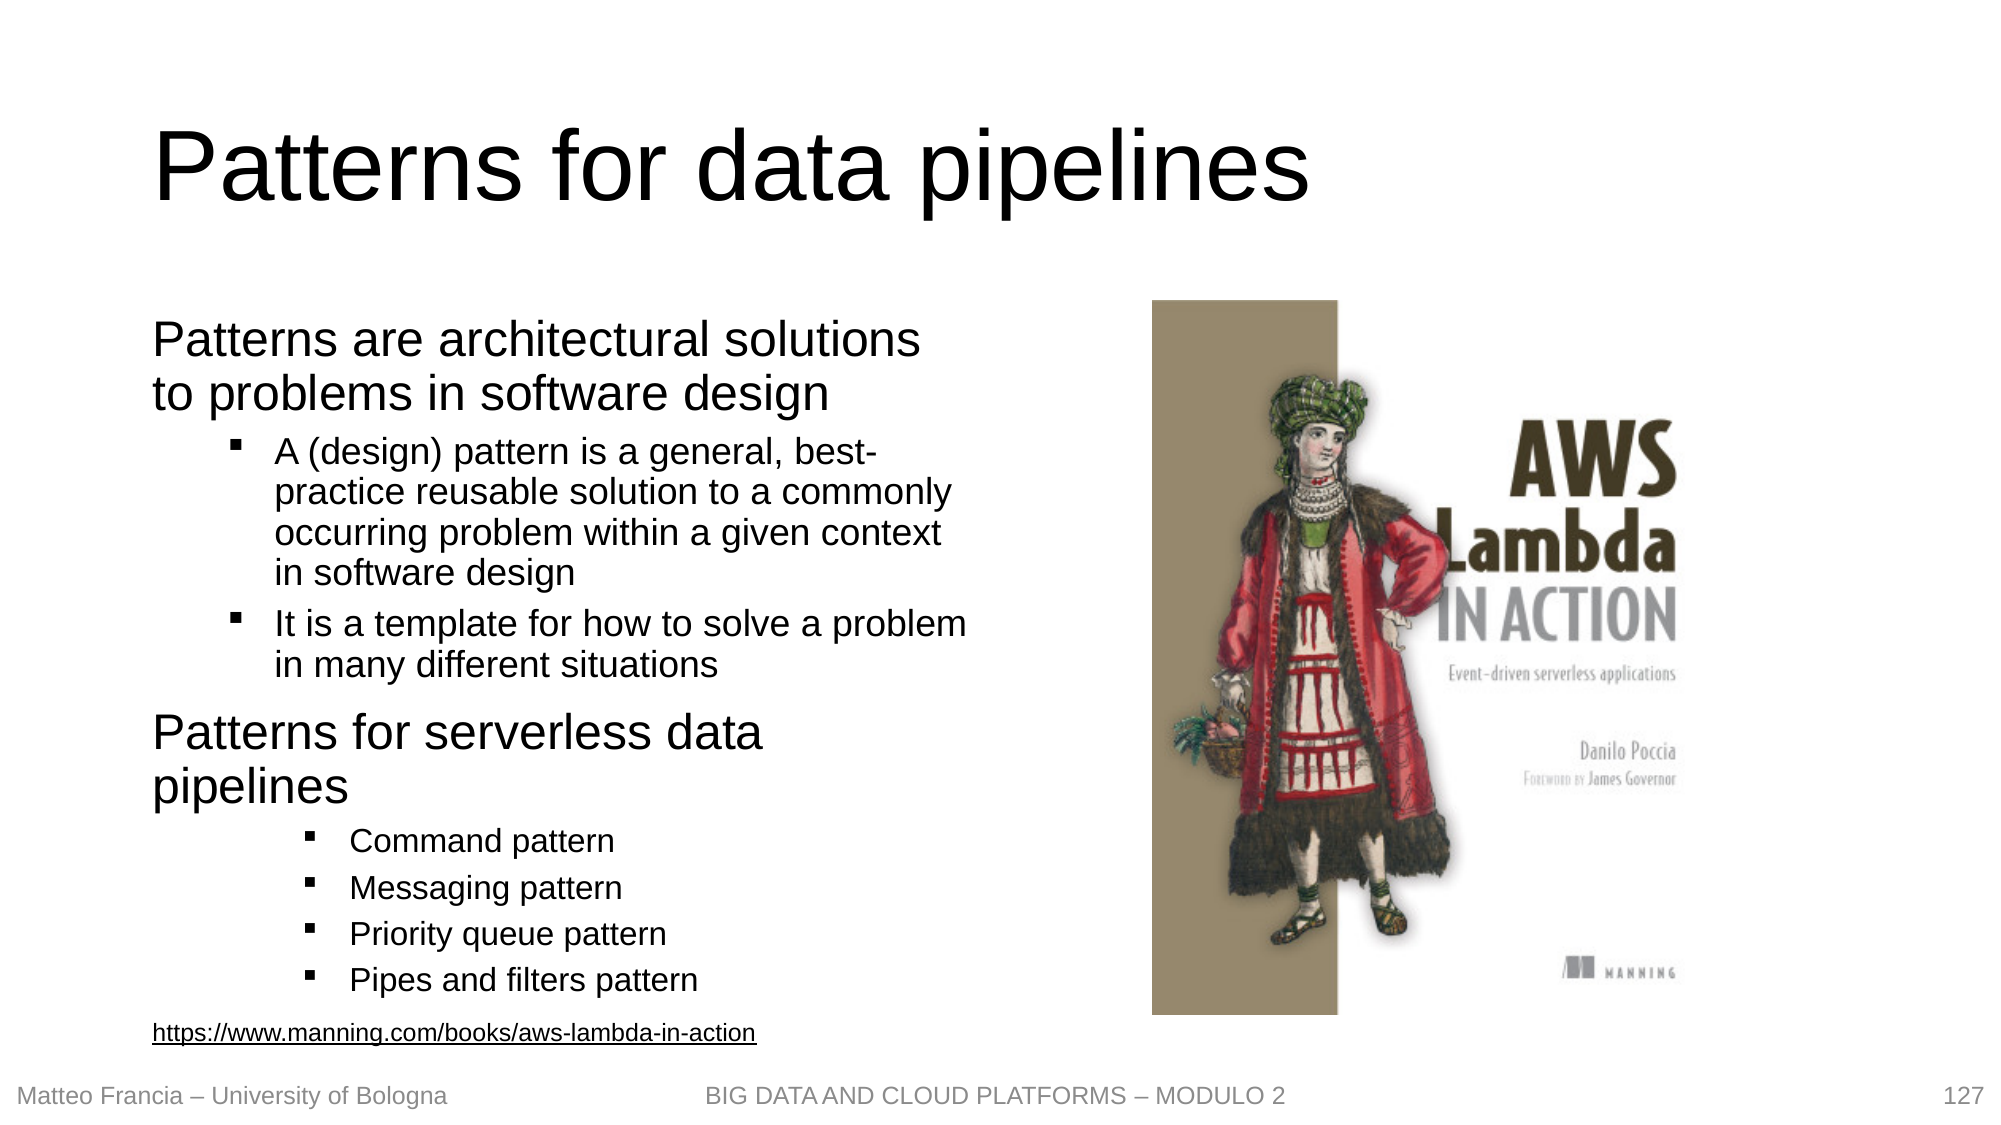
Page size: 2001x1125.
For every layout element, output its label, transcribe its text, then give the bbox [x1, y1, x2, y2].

title Patterns for data pipelines [137, 59, 1863, 278]
list https://www.manning.com/books/aws-lambda-in-action [137, 1003, 1863, 1064]
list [1152, 300, 1723, 1015]
slide_number 127 [1550, 1065, 2000, 1125]
footer Matteo Francia – University of Bologna [0, 1065, 466, 1125]
list Patterns are architectural solutions to problems in software design A (design) pattern is a general, best-practice reusable solution to a commonly occurring problem within a given context in software design It is a template for how to solve a problem in many different situations Patterns for serverless data pipelines Command pattern Messaging pattern Priority queue pattern Pipes and filters pattern [137, 299, 988, 1003]
